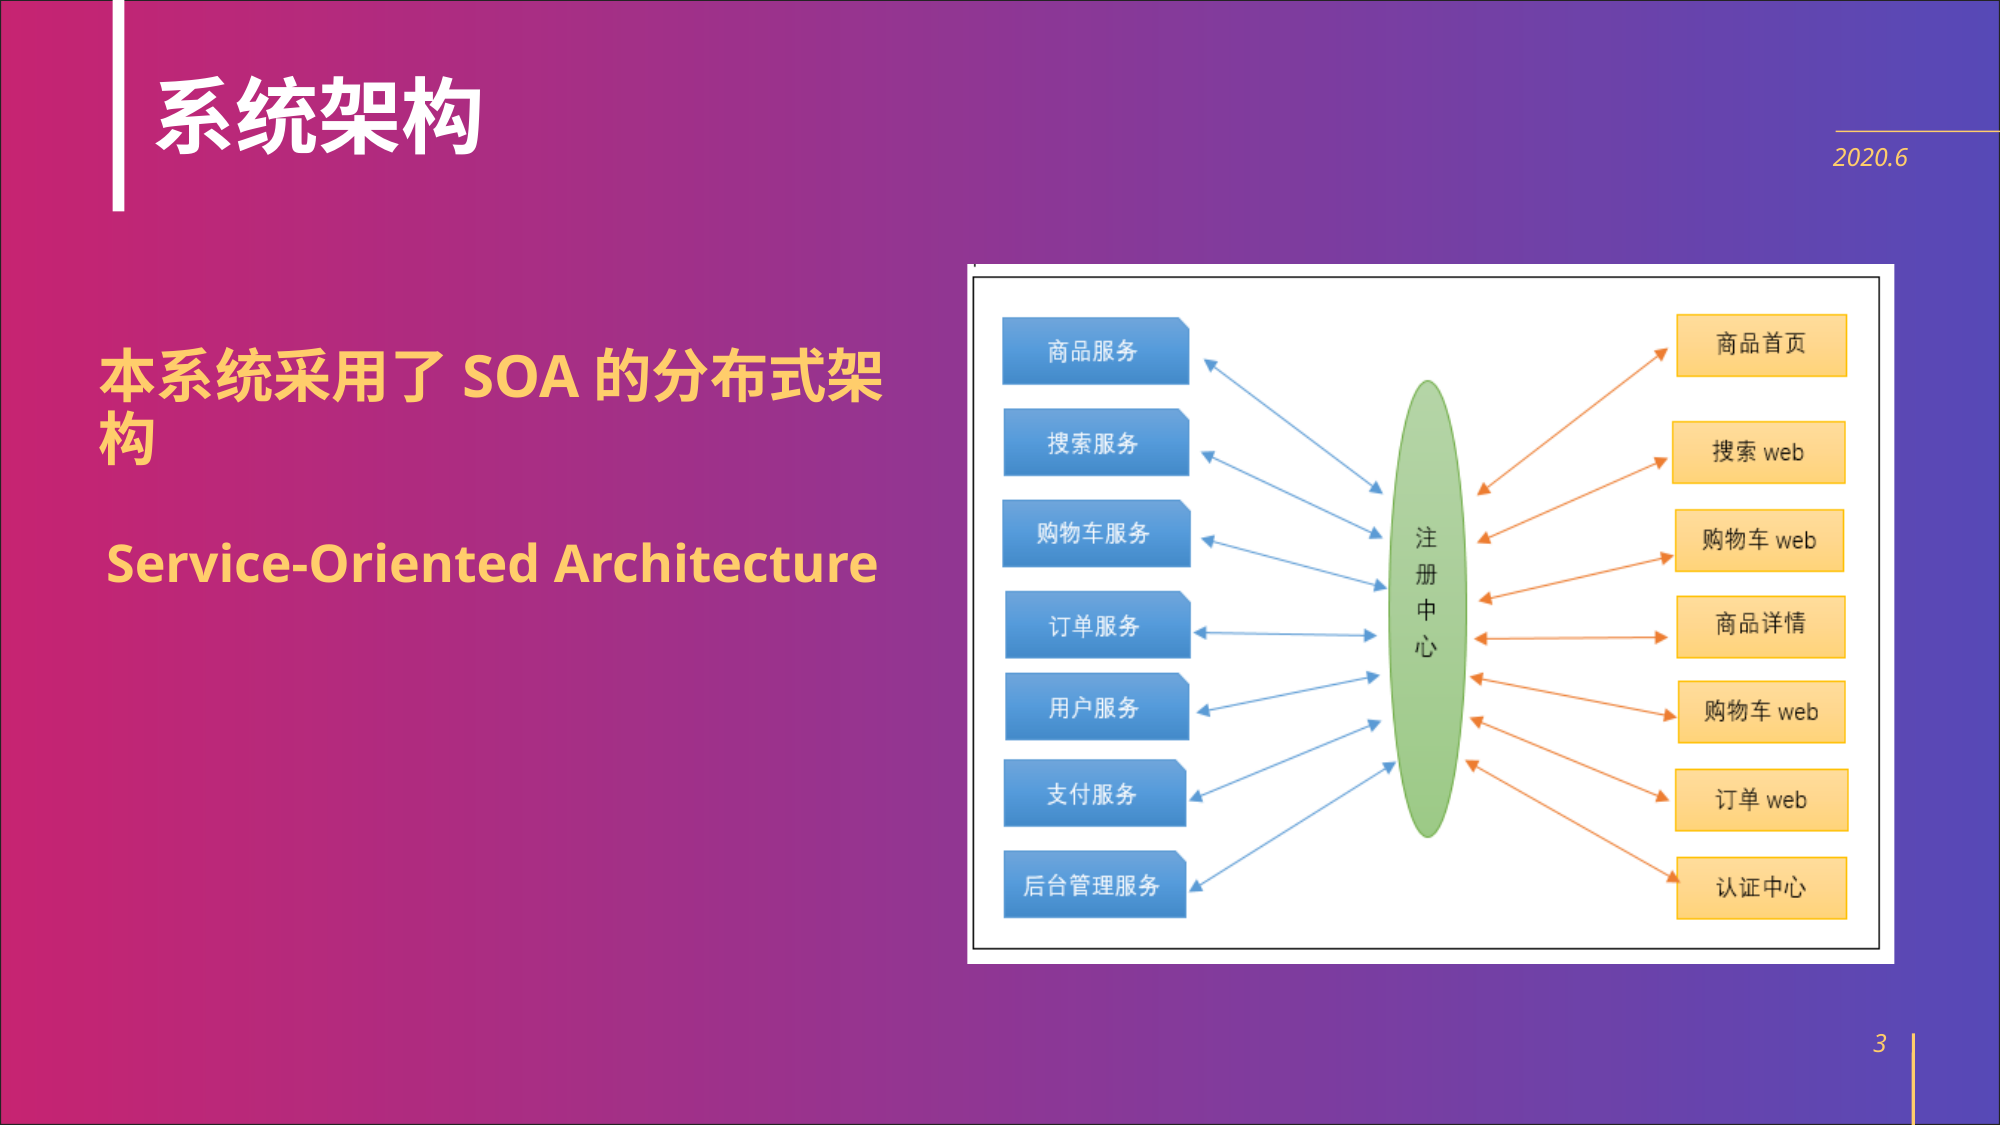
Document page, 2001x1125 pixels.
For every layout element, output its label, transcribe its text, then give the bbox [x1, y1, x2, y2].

picture [966, 264, 1895, 965]
text_box 2 [1451, 1014, 1902, 1075]
text_box Service-Oriented Architecture [91, 523, 894, 601]
text_box 2020.6 [1818, 137, 1960, 214]
text_box 本系统采用了SOA的分布式架构 [83, 339, 930, 475]
text_box 系统架构 [137, 28, 1808, 214]
